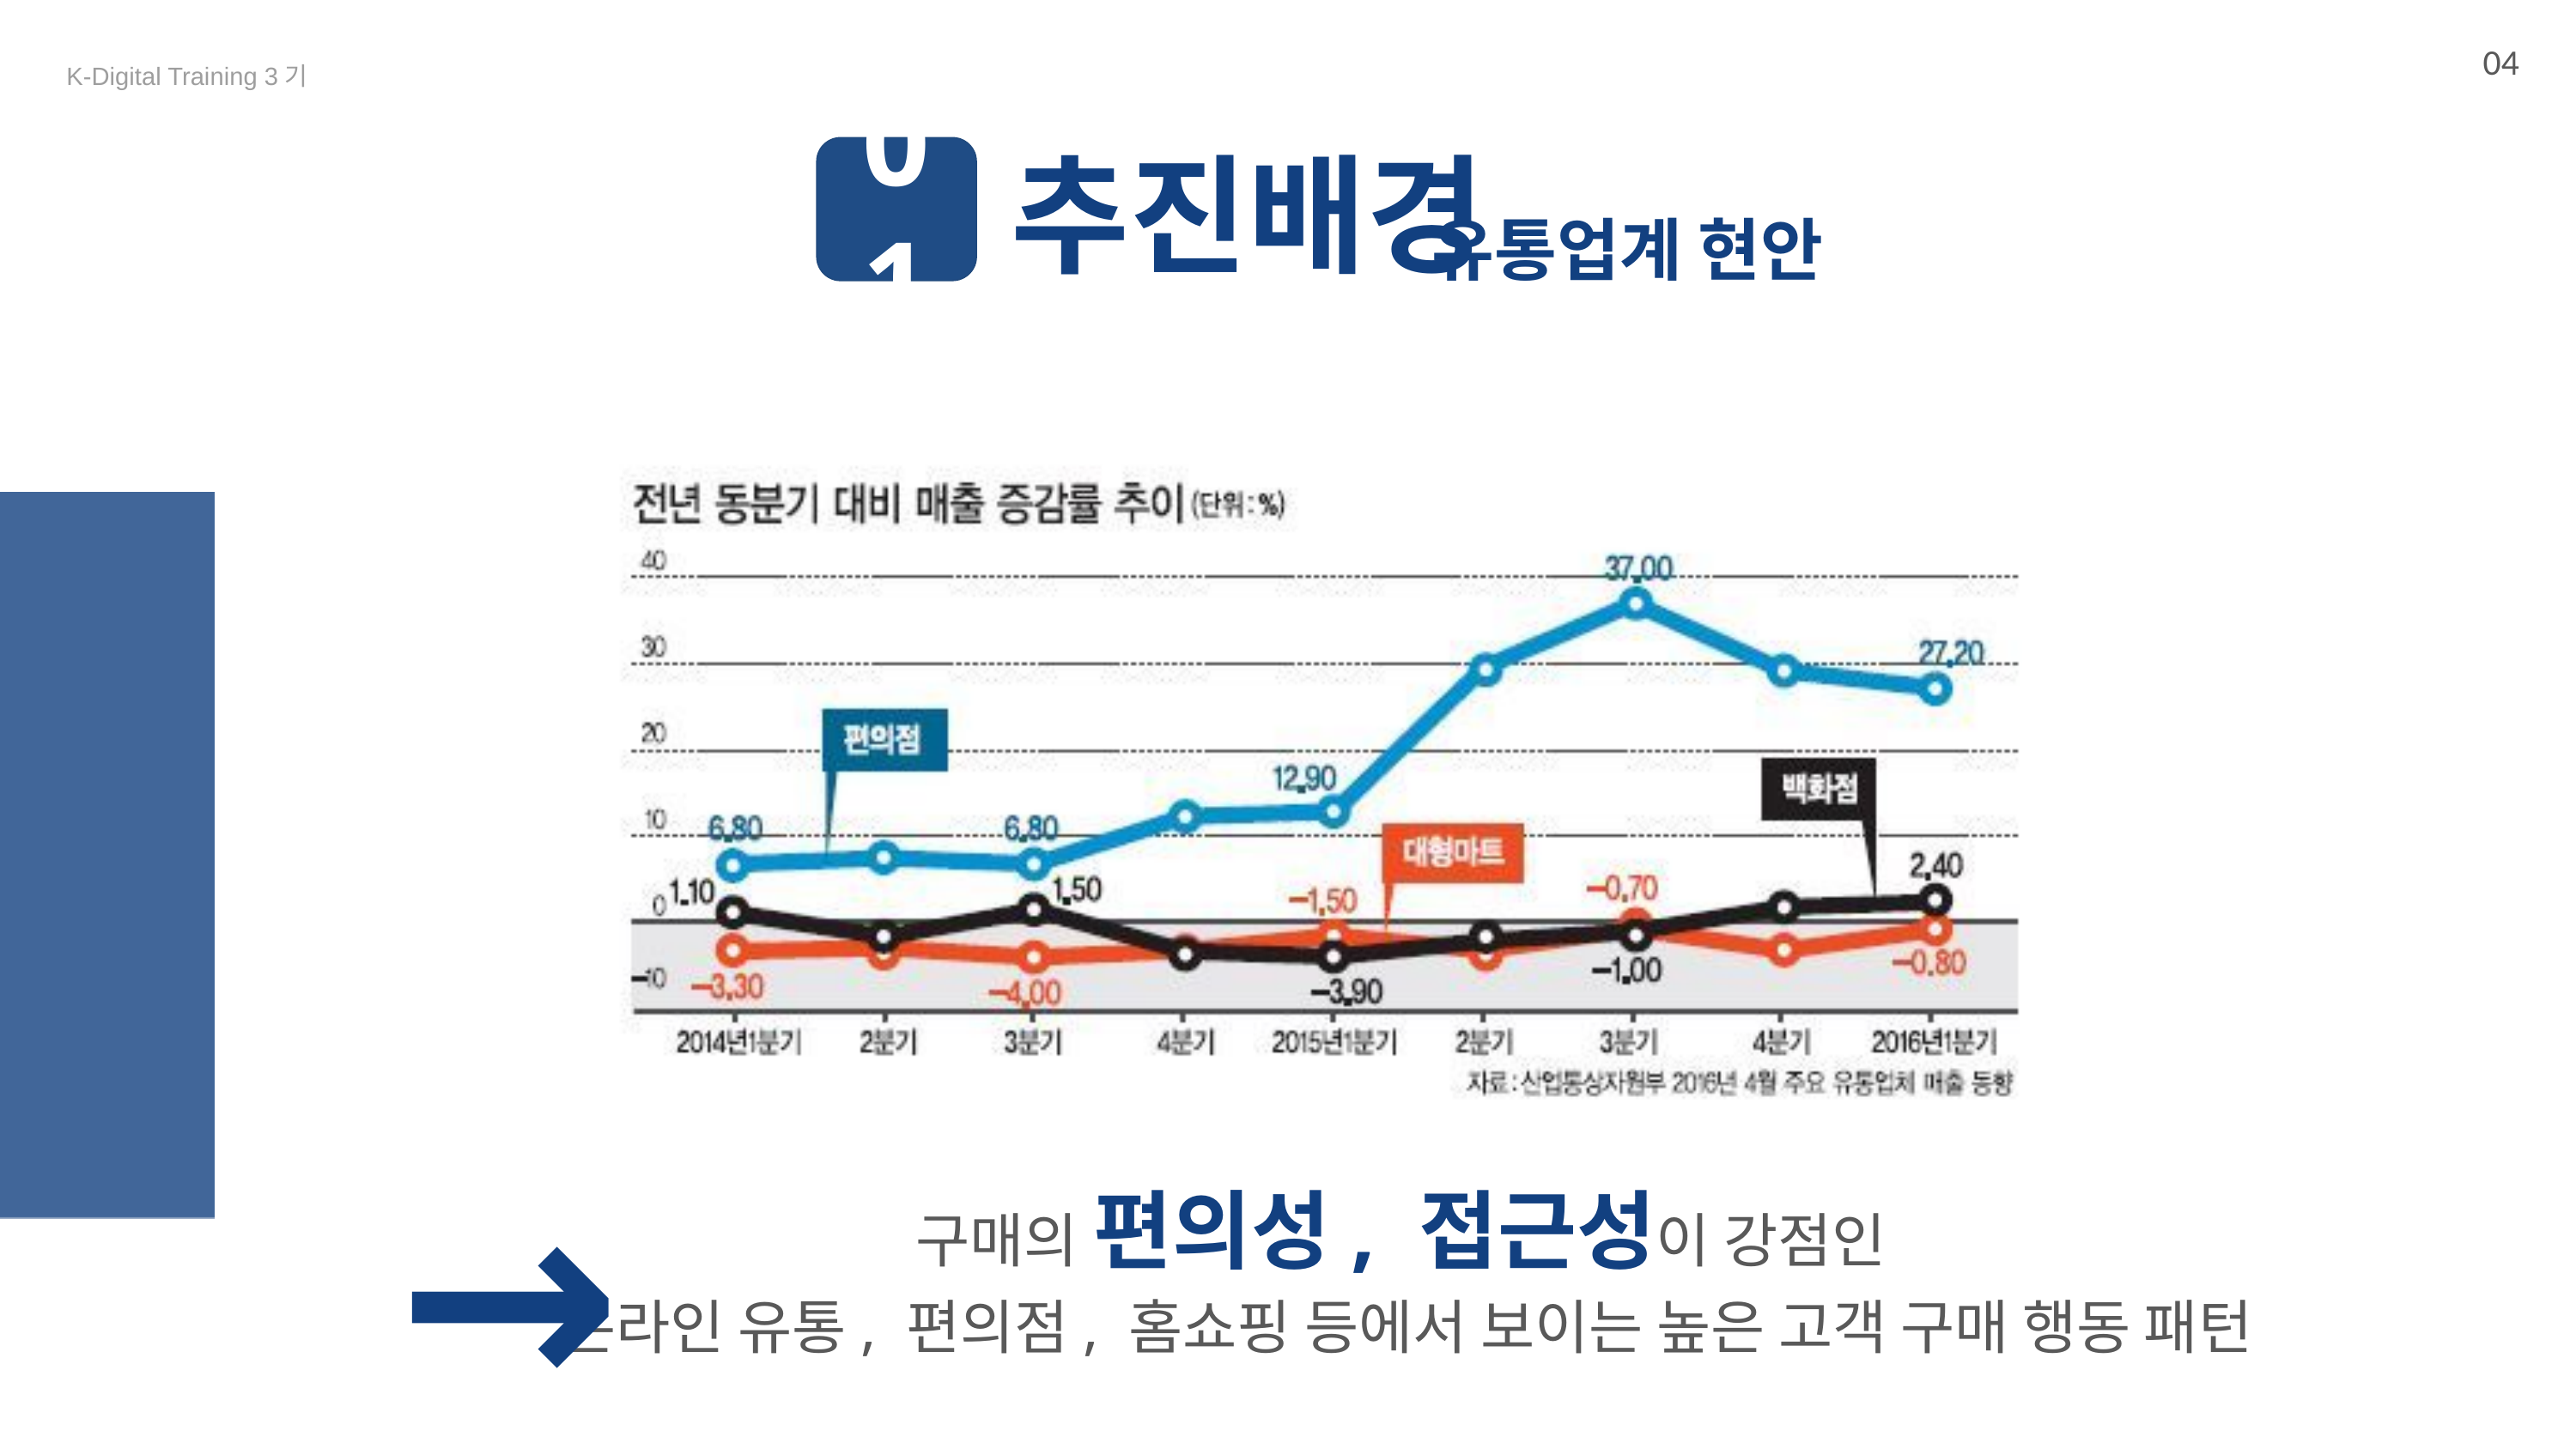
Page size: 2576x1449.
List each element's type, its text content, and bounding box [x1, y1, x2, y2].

text_box K-Digital Training 3기 [53, 53, 338, 108]
text_box 유통업계 현안 [1419, 182, 2020, 302]
text_box → [384, 1110, 564, 1449]
text_box 04 [2470, 26, 2548, 95]
text_box 구매의 편의성, 접근성이 강점인 온라인 유통, 편의점, 홈쇼핑 등에서 보이는 높은 고객 구매 행동 패턴 [564, 1148, 2352, 1373]
picture [0, 492, 216, 1219]
picture [597, 450, 2044, 1114]
text_box 01 [817, 137, 977, 281]
text_box 추진배경 [998, 127, 1526, 291]
